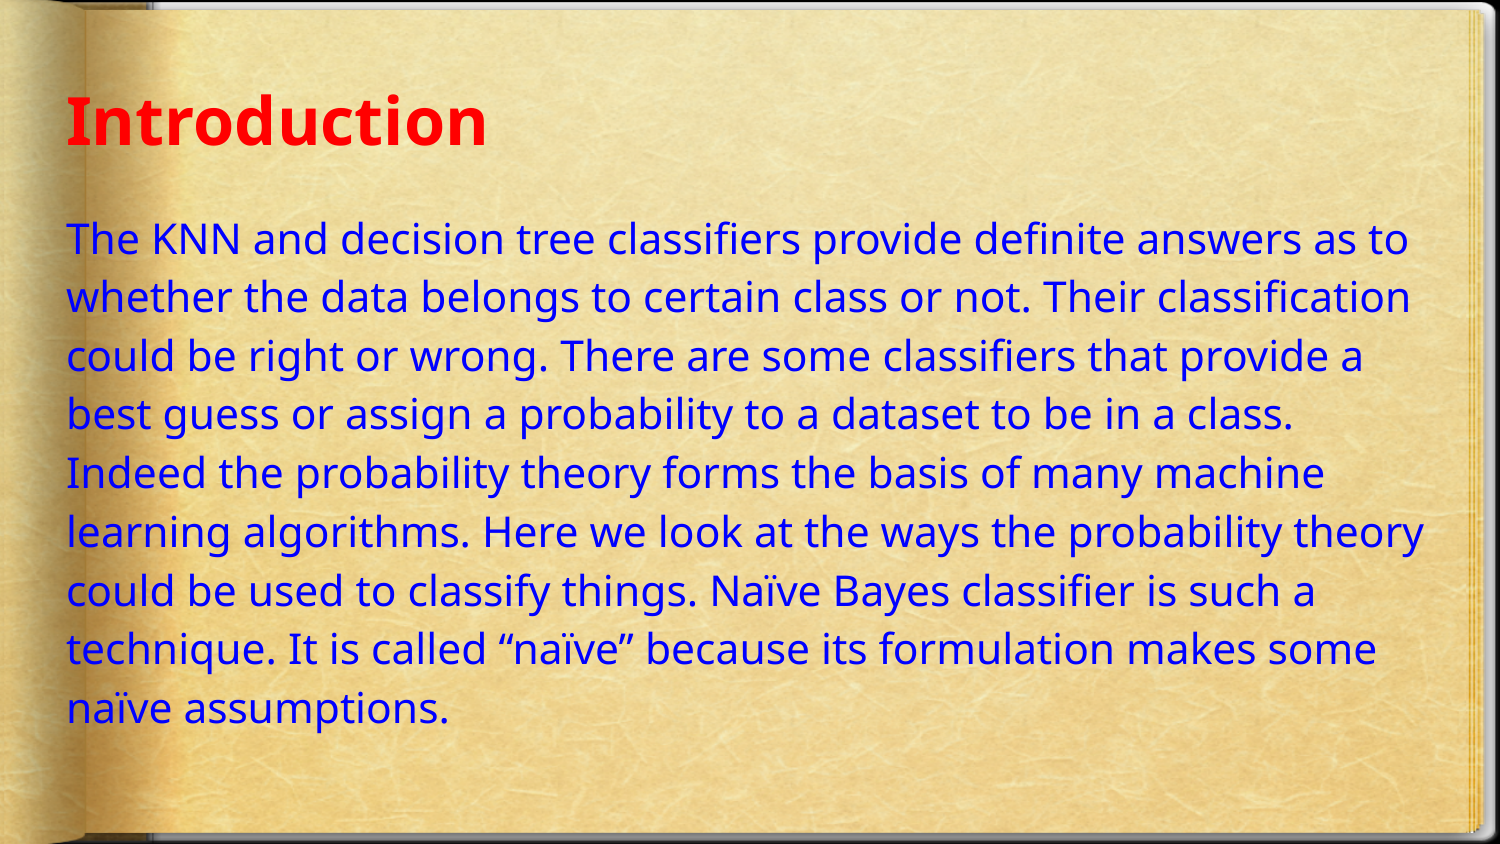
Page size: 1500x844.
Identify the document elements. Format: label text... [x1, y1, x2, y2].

list The KNN and decision tree classifiers provide definite answers as to whether the data belongs to certain class or not. Their classification could be right or wrong. There are some classifiers that provide a best guess or assign a probability to a dataset to be in a class. Indeed the probability theory forms the basis of many machine learning algorithms. Here we look at the ways the probability theory could be used to classify things. Naïve Bayes classifier is such a technique. It is called “naïve” because its formulation makes some naïve assumptions. [51, 189, 1449, 750]
picture [0, 0, 1500, 844]
title Introduction [51, 64, 1449, 167]
